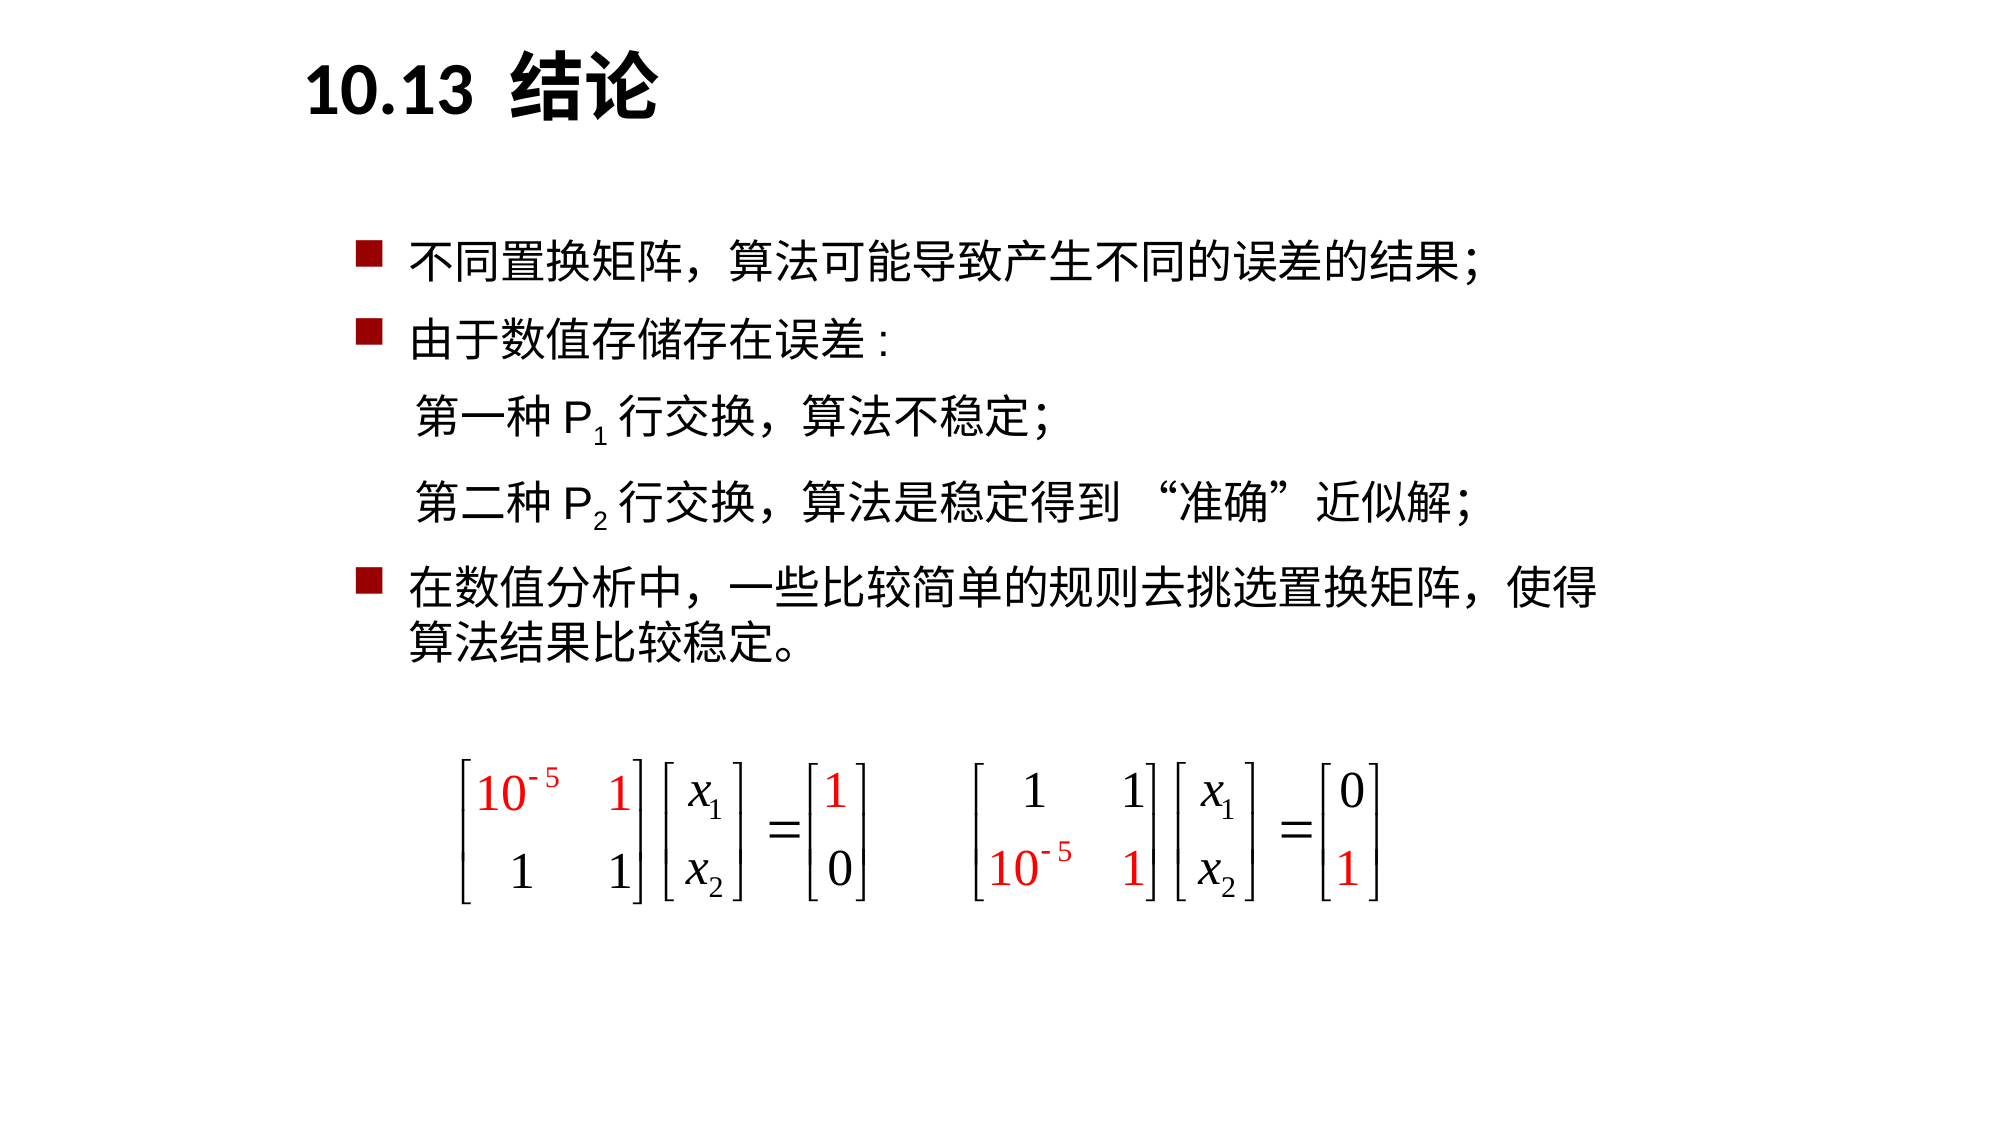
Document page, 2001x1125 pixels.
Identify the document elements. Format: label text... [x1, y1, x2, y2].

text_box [961, 749, 1401, 916]
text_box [449, 749, 888, 916]
text_box 10.13 结论 [287, 37, 1732, 131]
